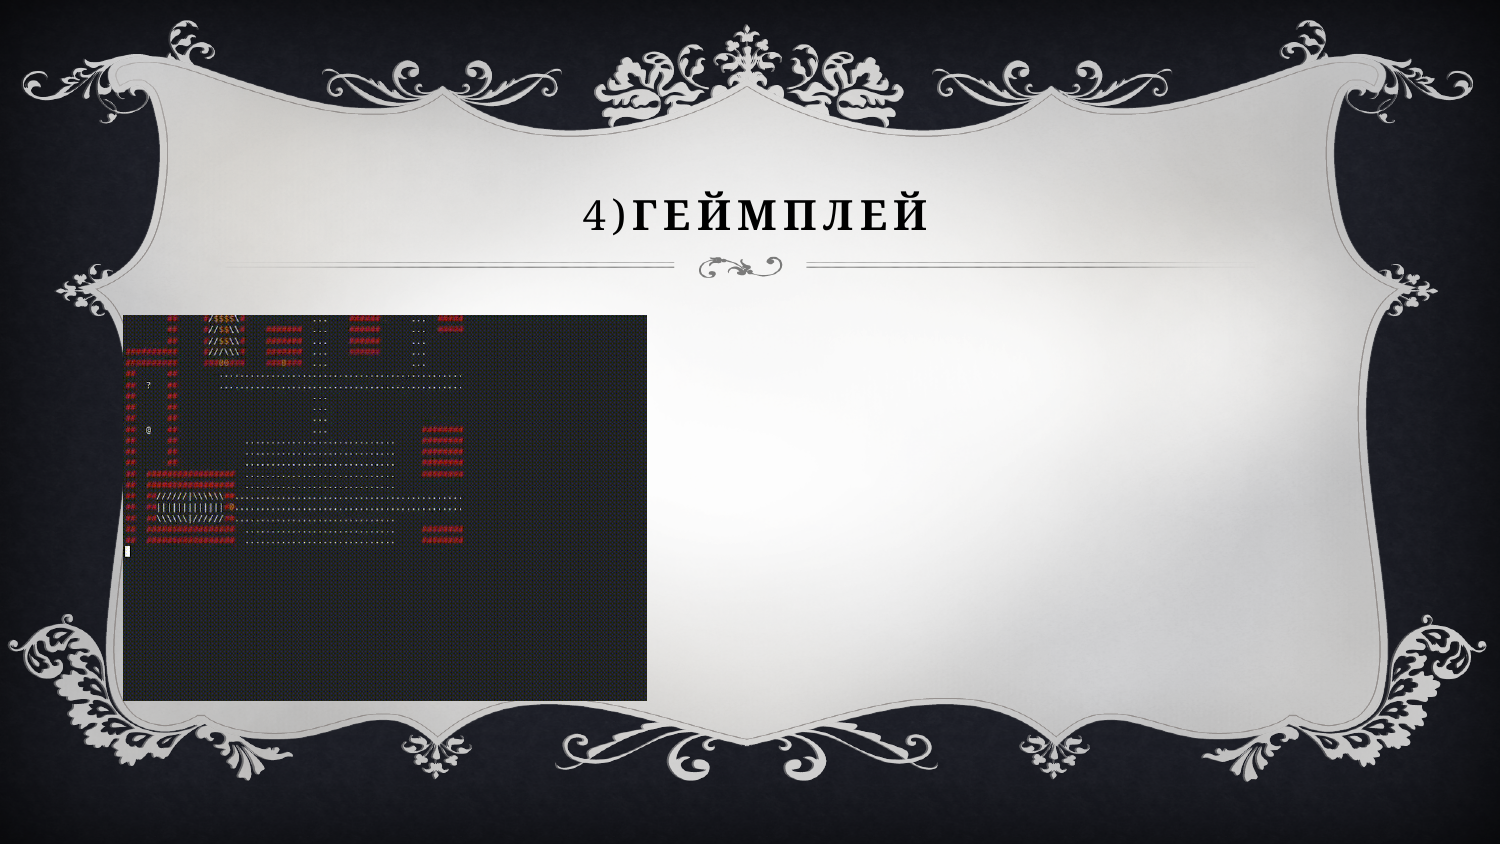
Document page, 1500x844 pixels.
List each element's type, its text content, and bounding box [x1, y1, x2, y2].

picture [0, 0, 1500, 199]
picture [0, 290, 1500, 844]
title 4)Геймплей [230, 161, 1281, 247]
